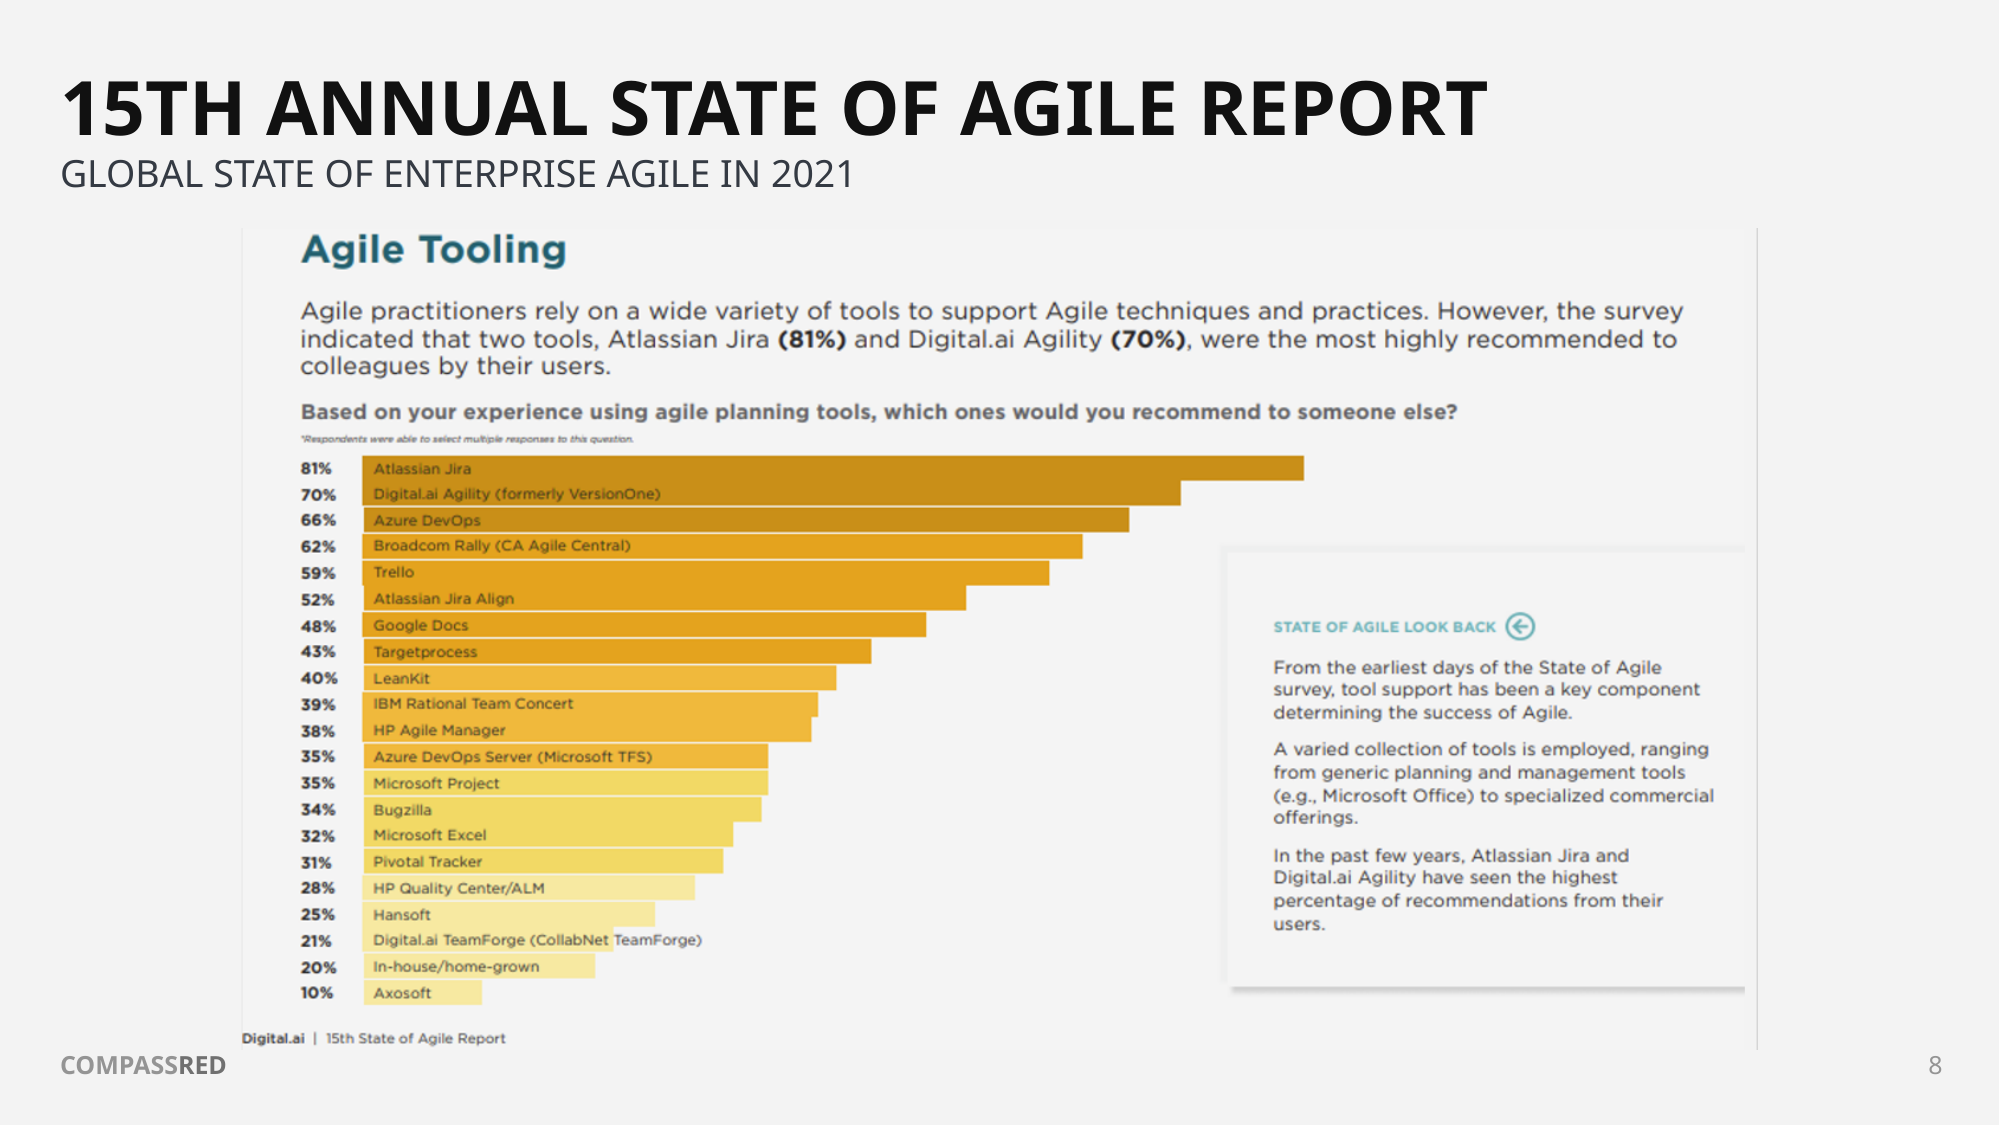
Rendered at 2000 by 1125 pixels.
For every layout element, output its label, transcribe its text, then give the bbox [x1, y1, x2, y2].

title 15TH ANNUAL STATE OF AGILE REPORT [60, 60, 1934, 248]
slide_number 8 [1822, 1050, 1943, 1085]
subtitle GLOBAL STATE OF ENTERPRISE AGILE IN 2021 [60, 149, 1664, 803]
picture [241, 228, 1758, 1051]
